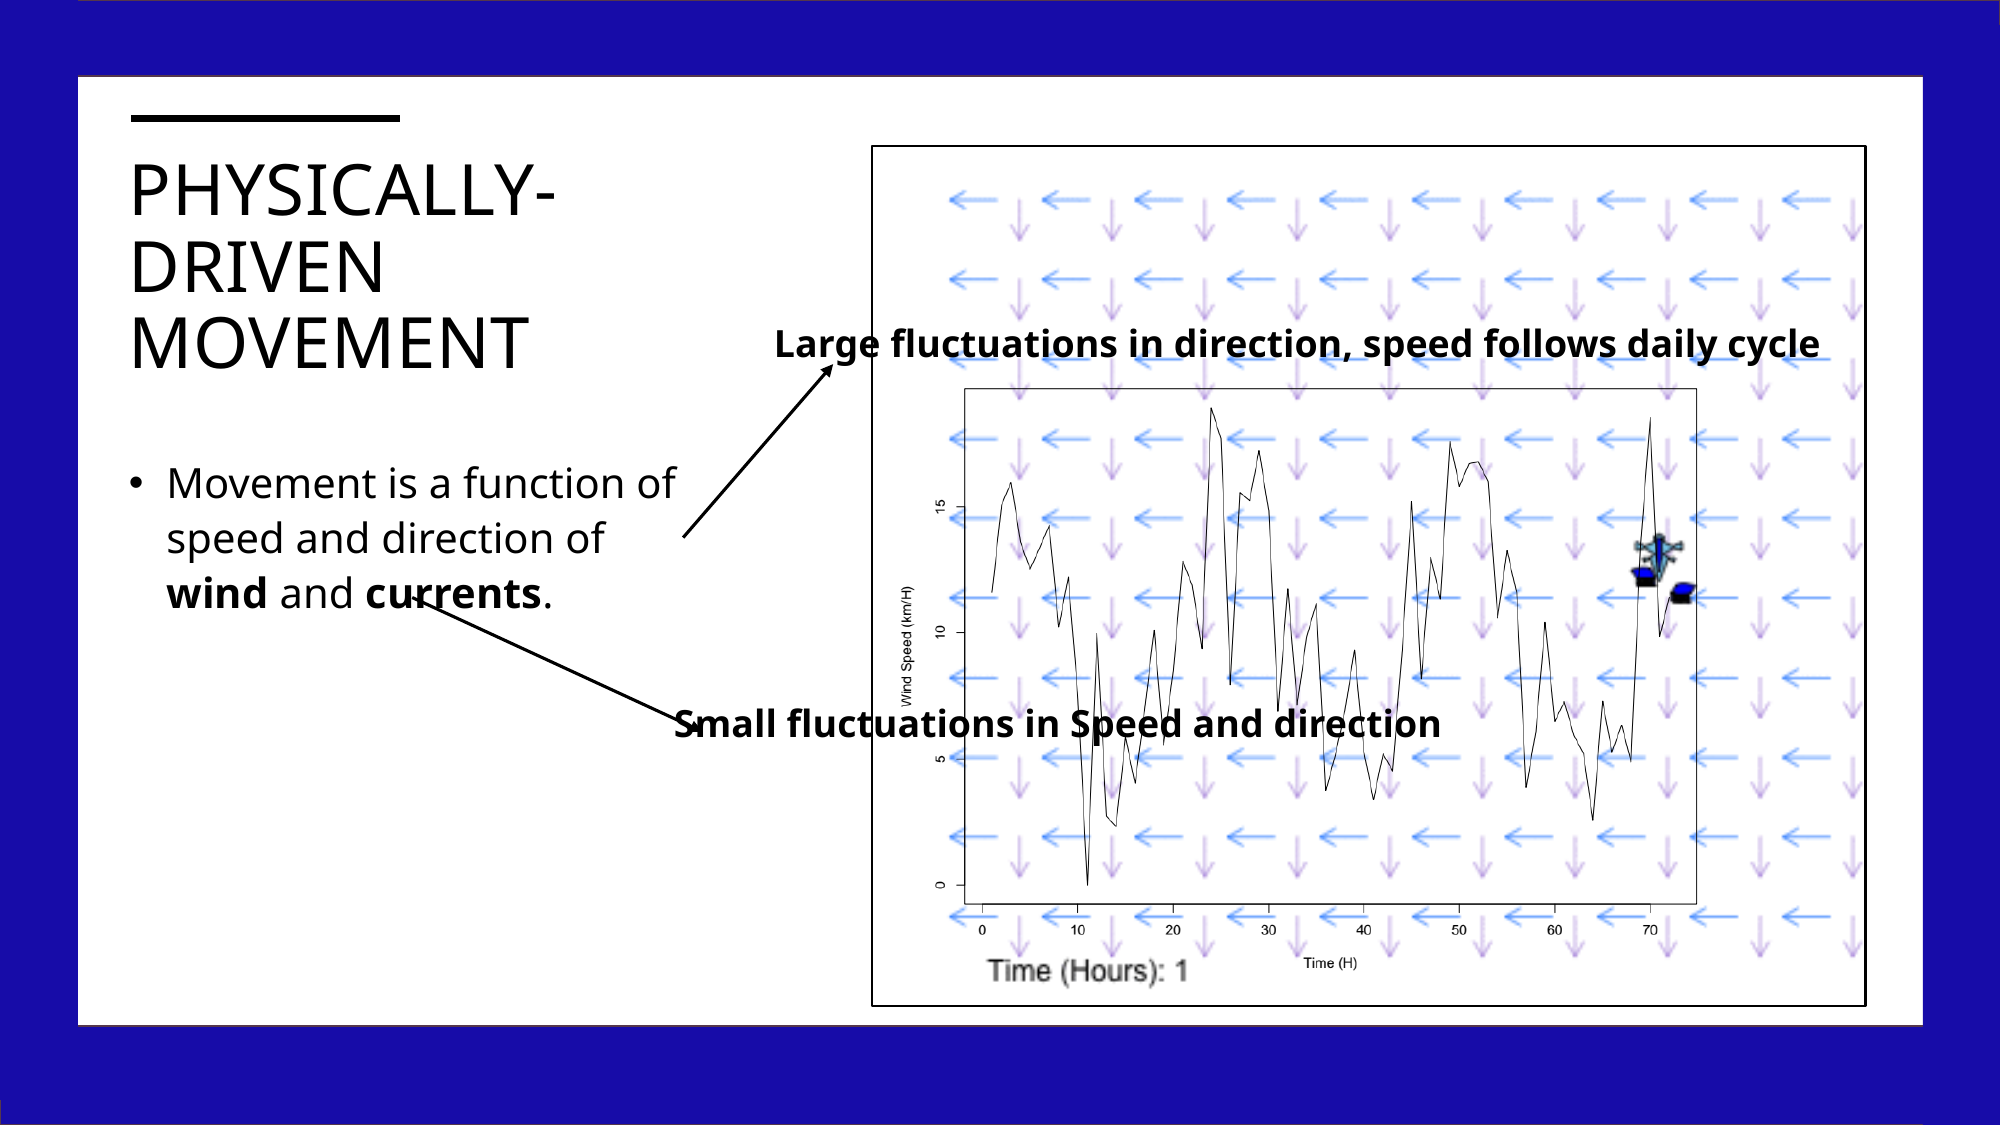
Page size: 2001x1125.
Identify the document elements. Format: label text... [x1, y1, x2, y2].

title Physically-driven movement [114, 147, 711, 406]
text_box Large fluctuations in direction, speed follows daily cycle [759, 312, 873, 372]
text_box [0, 1025, 1922, 1125]
picture [873, 147, 1865, 1005]
text_box [1922, 24, 2000, 1125]
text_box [683, 364, 834, 538]
list Movement is a function of speed and direction of wind and currents. [114, 444, 703, 1019]
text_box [412, 597, 703, 732]
text_box Small fluctuations in Speed and direction [659, 692, 873, 753]
text_box [79, 0, 2000, 77]
text_box [79, 77, 1922, 1025]
text_box [0, 0, 79, 1101]
